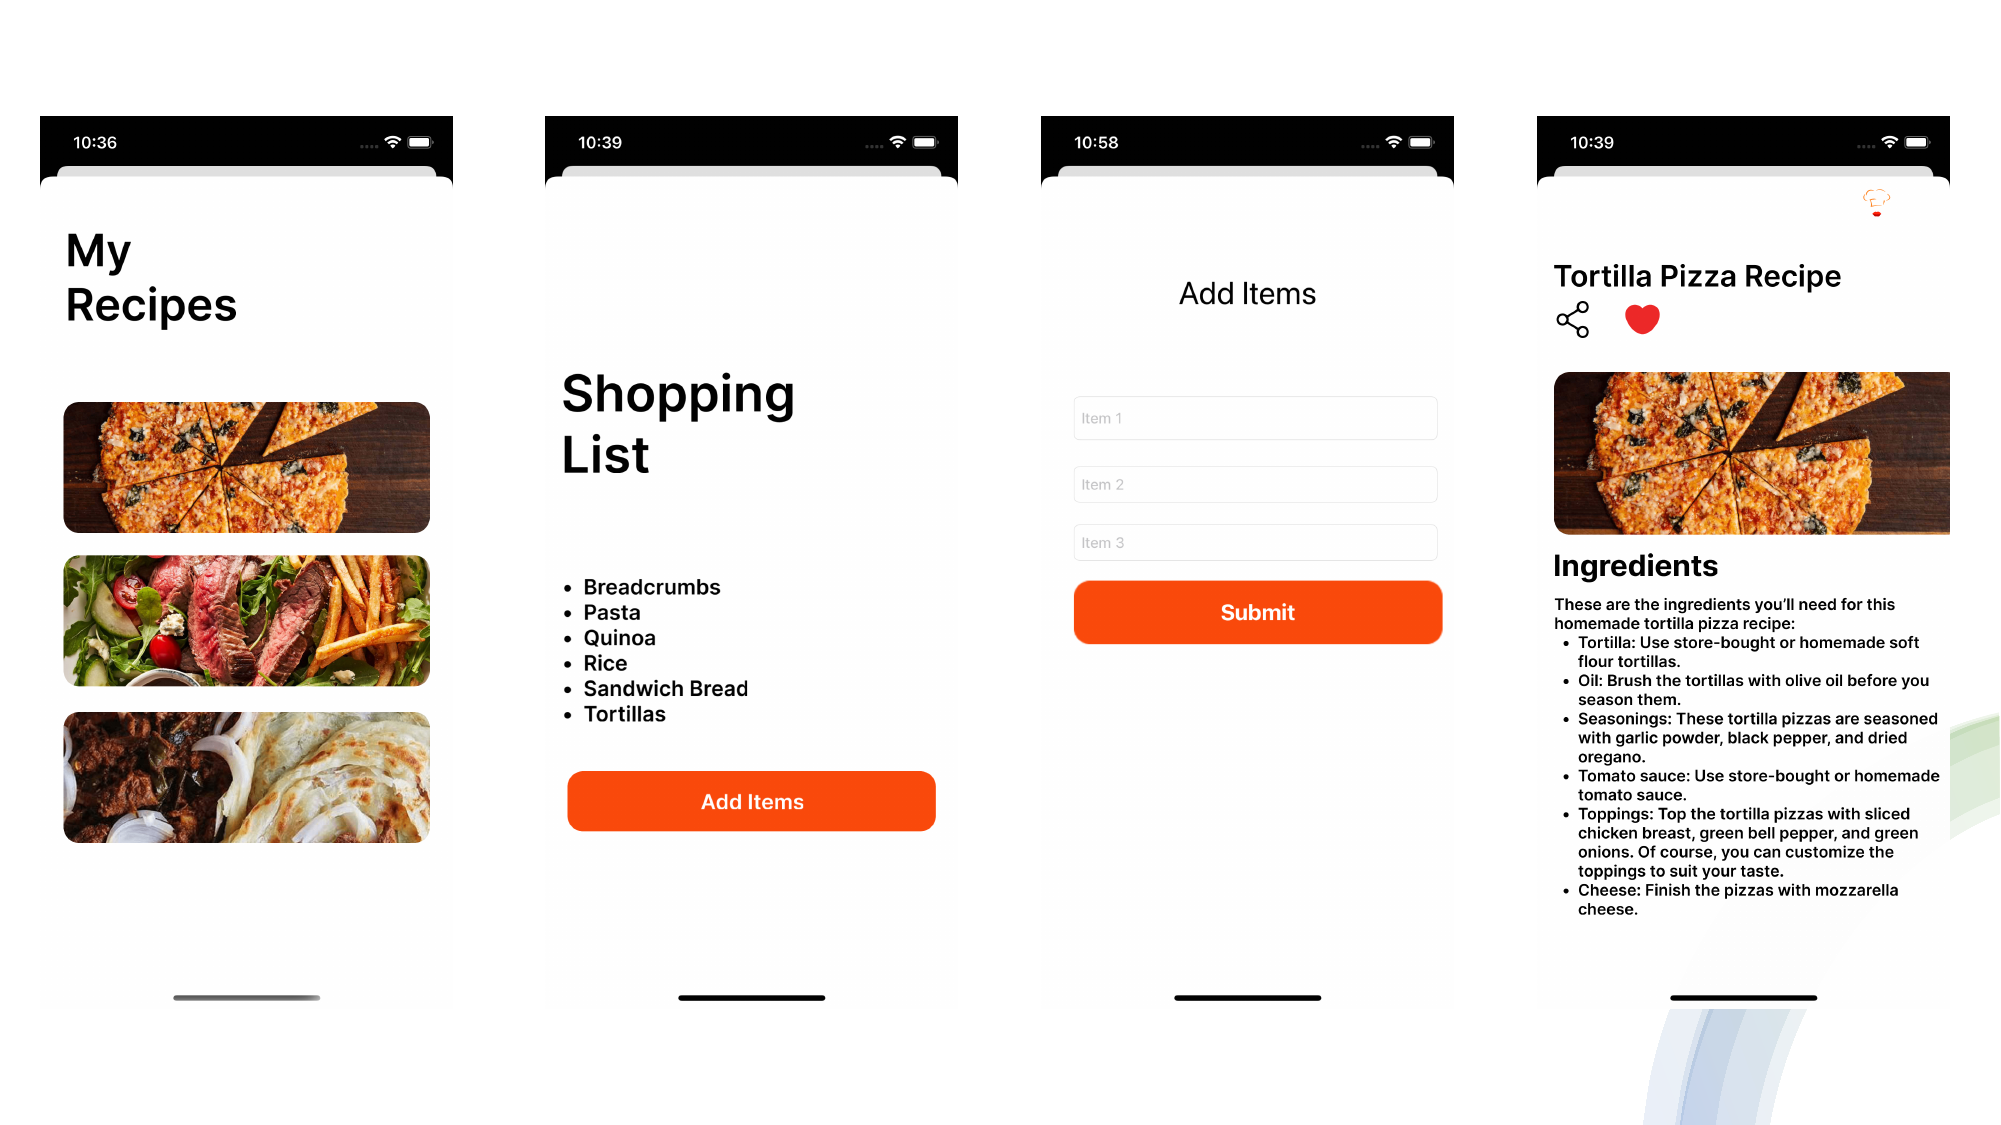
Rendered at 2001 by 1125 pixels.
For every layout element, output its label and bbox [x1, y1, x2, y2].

picture [40, 116, 453, 1009]
picture [545, 116, 958, 1009]
picture [1041, 116, 1454, 1009]
text_box [1615, 740, 2000, 1097]
picture [1537, 116, 1950, 1009]
text_box [0, 0, 2000, 1125]
